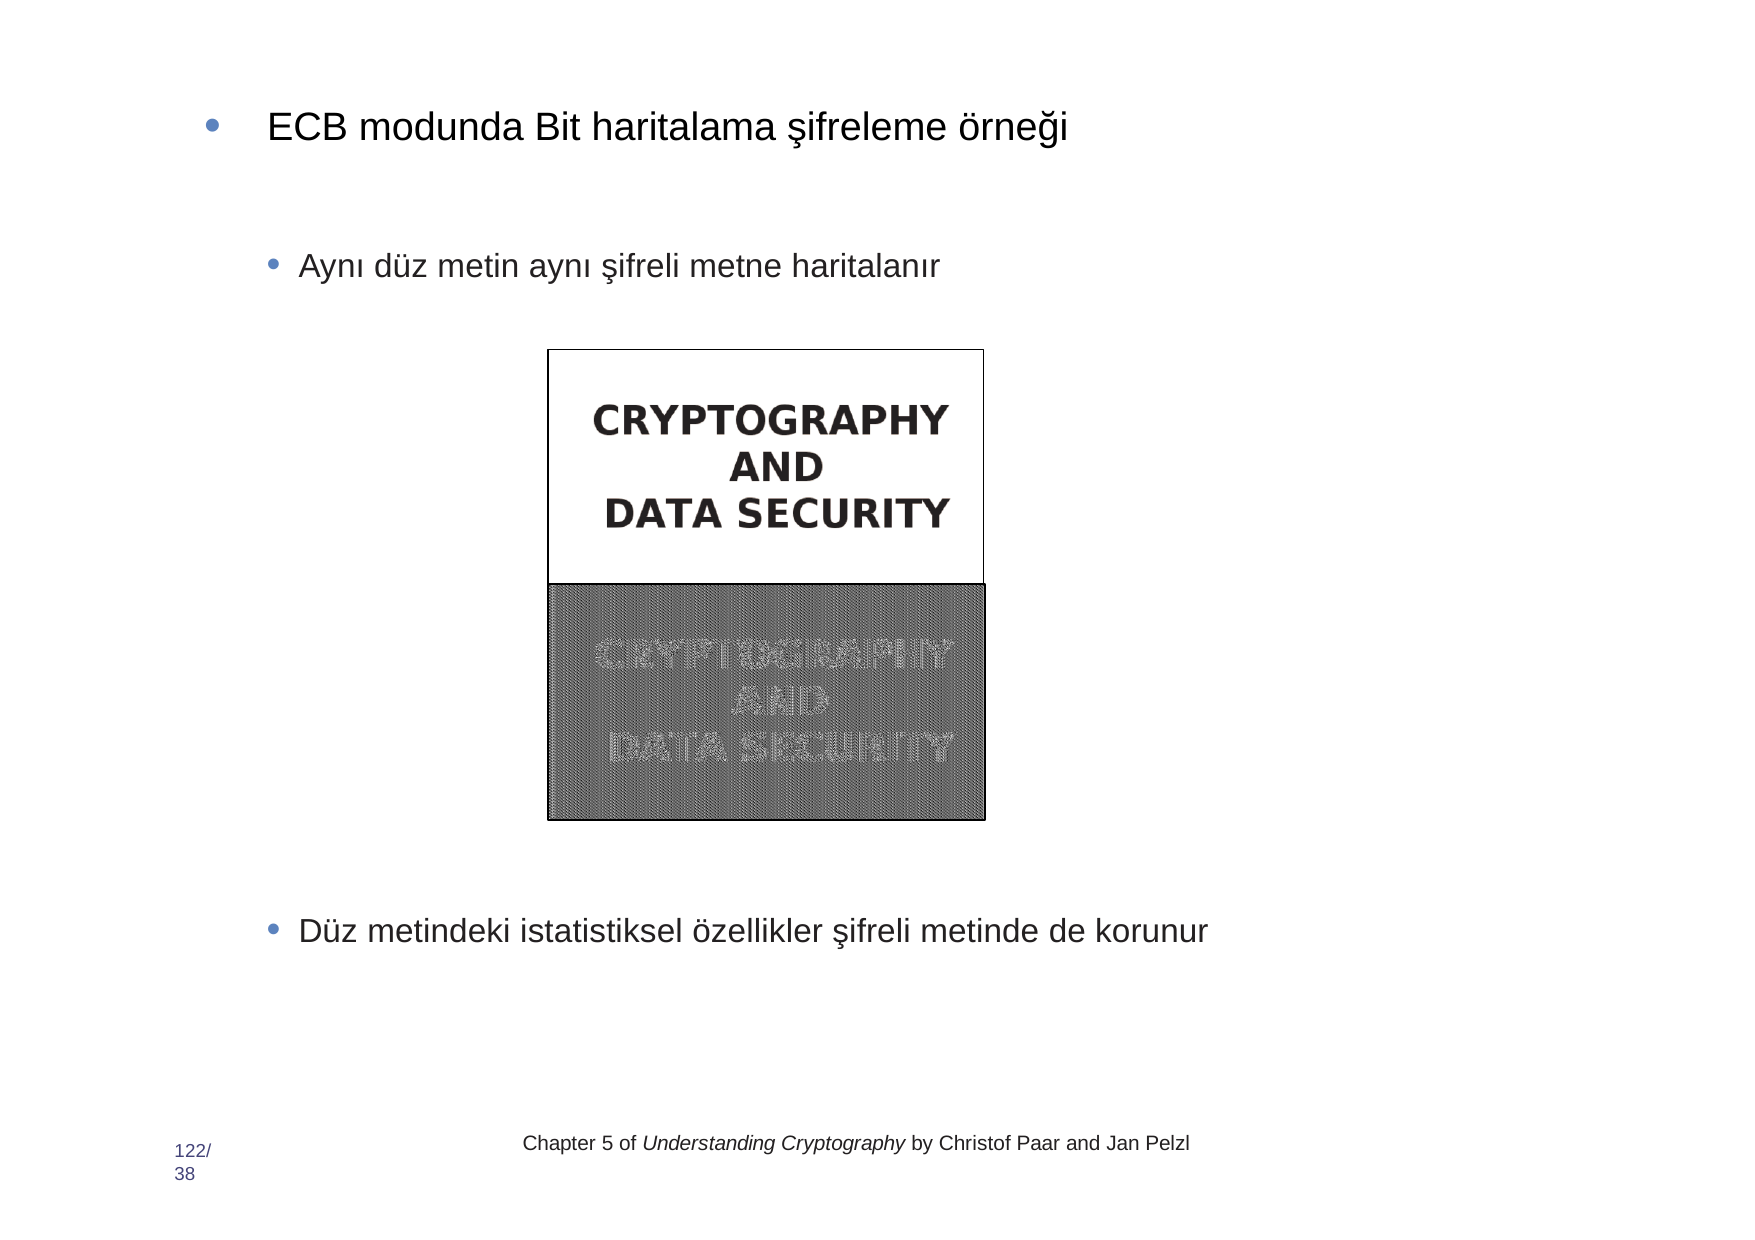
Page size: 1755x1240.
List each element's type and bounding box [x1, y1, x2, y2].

footer [520, 1129, 1194, 1157]
text_box [202, 101, 1115, 161]
text_box [548, 349, 986, 820]
text_box [264, 243, 1101, 294]
slide_number [170, 1139, 224, 1164]
text_box [264, 908, 1285, 959]
